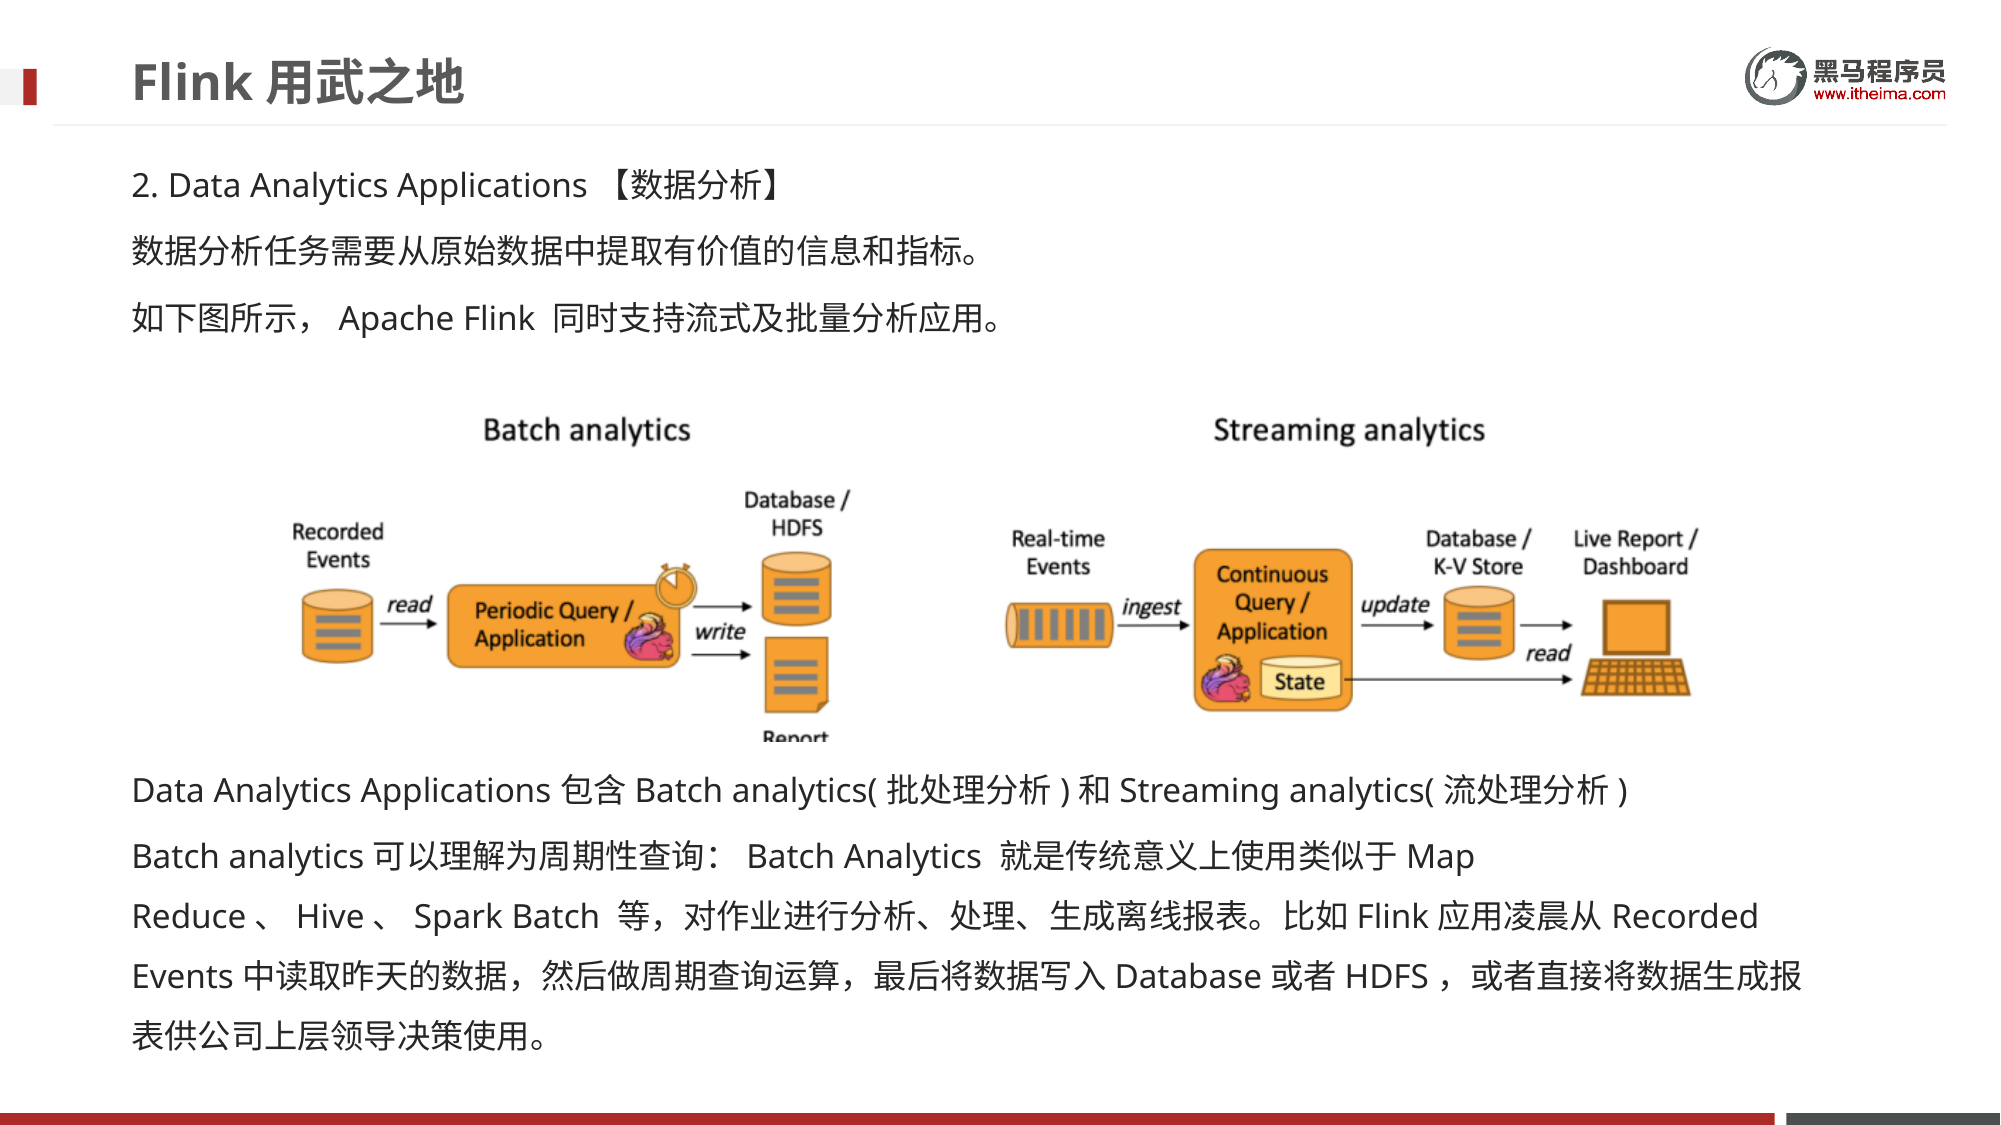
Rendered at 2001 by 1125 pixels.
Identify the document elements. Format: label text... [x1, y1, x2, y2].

picture [1744, 46, 1946, 106]
picture [254, 383, 1734, 742]
title Flink用武之地 [116, 38, 1556, 124]
list 2. Data Analytics Applications【数据分析】 数据分析任务需要从原始数据中提取有价值的信息和指标。 如下图所示，Apache Flink 同时支持流式及批量分析应用。 [116, 136, 1872, 344]
text_box Data Analytics Applications包含Batch analytics(批处理分析)和Streaming analytics(流处理分析) Batch analytics可以理解为周期性查询：Batch Analytics 就是传统意义上使用类似于Map Reduce、Hive、Spark Batch 等，对作业进行分析、处理、生成离线报表。比如Flink应用凌晨从Recorded Events中读取昨天的数据，然后做周期查询运算，最后将数据写入Database或者HDFS，或者直接将数据生成报表供公司上层领导决策使用。 [116, 741, 1830, 1063]
